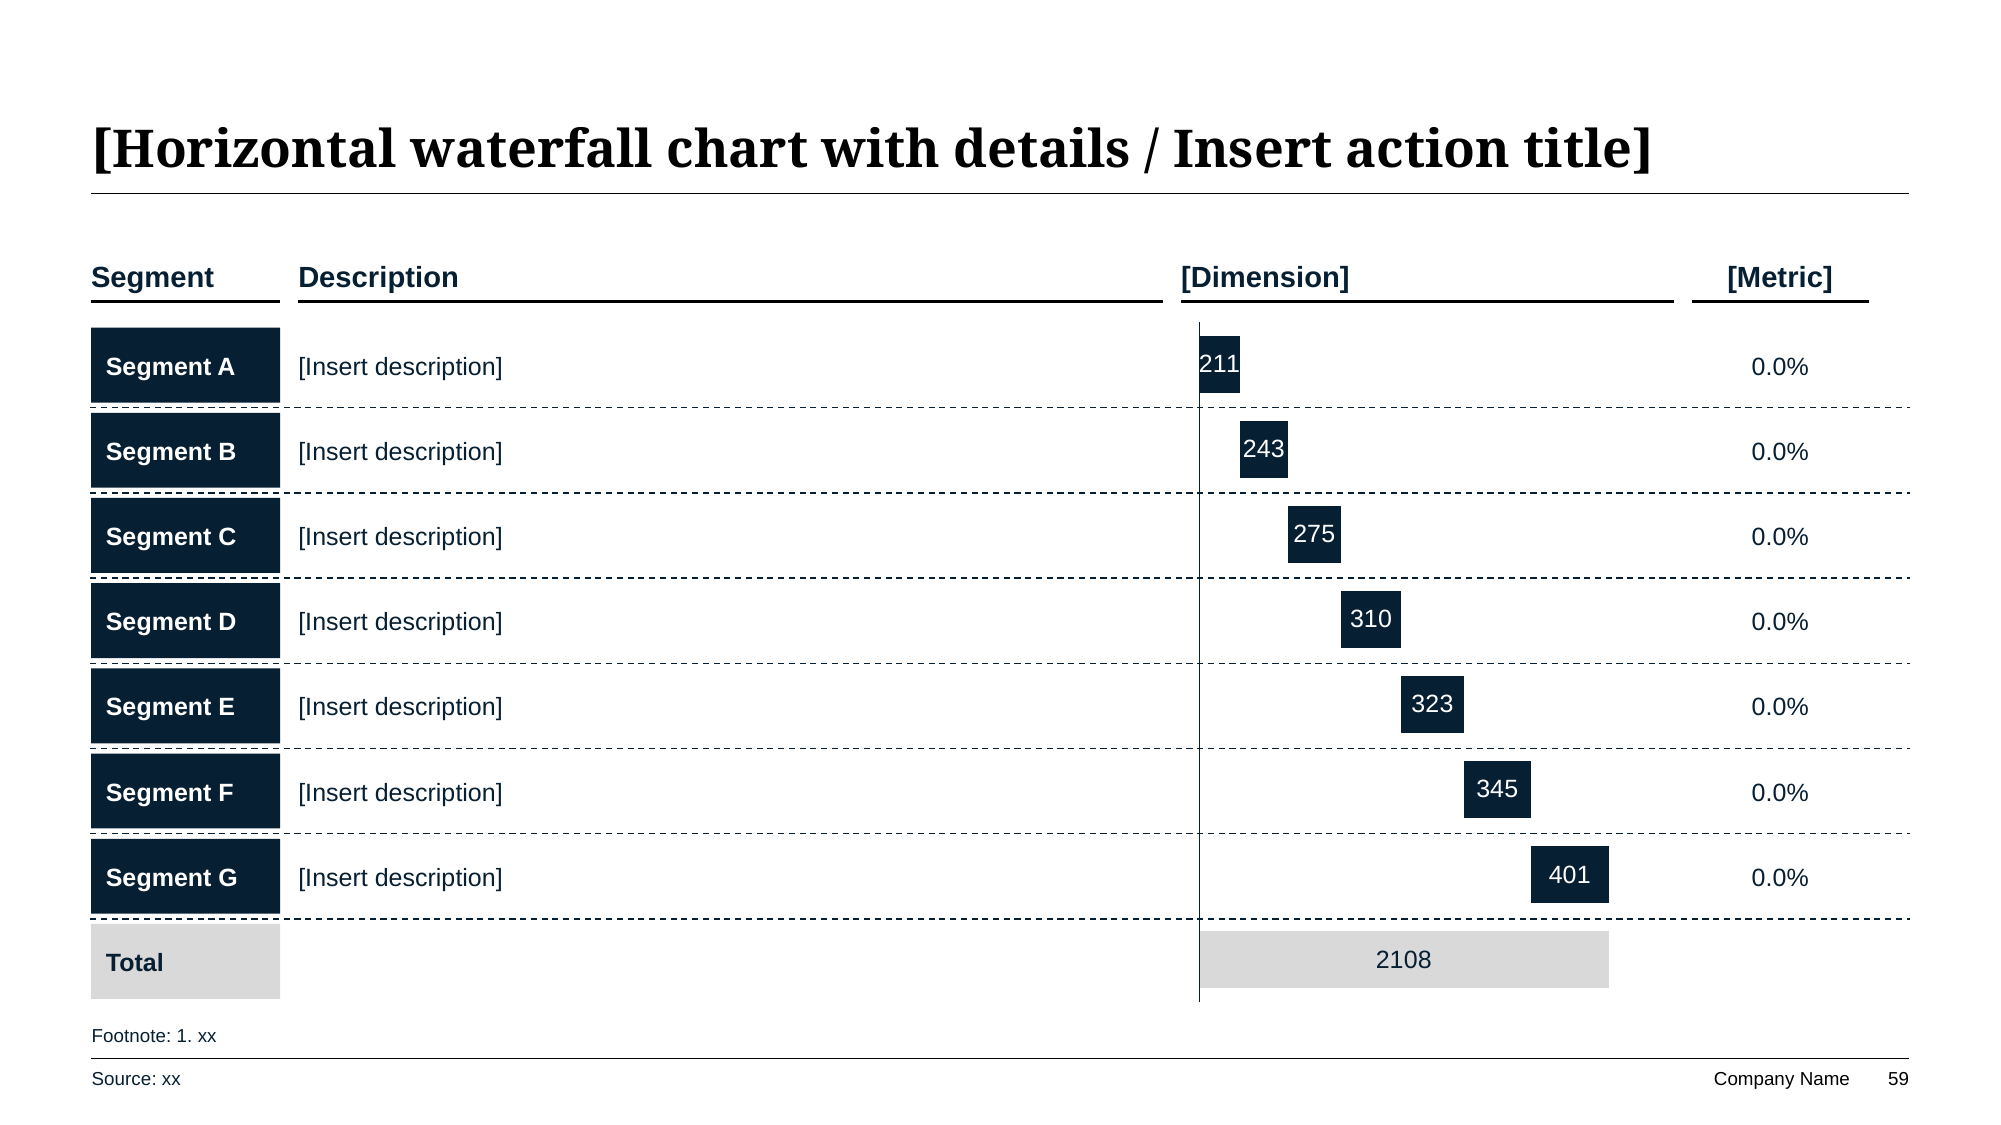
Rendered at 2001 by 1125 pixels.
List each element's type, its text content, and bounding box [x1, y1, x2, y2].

text_box [Insert description] [298, 605, 1163, 636]
text_box [Insert description] [298, 690, 1163, 721]
text_box [Insert description] [298, 435, 1163, 466]
text_box 0.0% [1691, 775, 1869, 807]
text_box Segment B [90, 412, 281, 489]
text_box Segment D [90, 582, 281, 659]
text_box 0.0% [1691, 605, 1869, 636]
text_box Description [298, 258, 1163, 294]
chart [1180, 297, 1674, 1026]
text_box 0.0% [1691, 861, 1869, 892]
text_box [Dimension] [1180, 258, 1674, 294]
text_box 0.0% [1691, 435, 1869, 466]
text_box Segment C [90, 497, 281, 574]
text_box [Metric] [1691, 258, 1869, 294]
text_box Source: xx [76, 1066, 1274, 1109]
text_box Segment E [90, 667, 281, 744]
text_box Segment G [90, 838, 281, 915]
text_box [Insert description] [298, 861, 1163, 892]
text_box 0.0% [1691, 350, 1869, 381]
text_box Segment F [90, 753, 281, 829]
text_box [Insert description] [298, 775, 1163, 807]
text_box Segment A [90, 327, 281, 403]
text_box [Insert description] [298, 350, 1163, 381]
text_box Total [90, 923, 281, 1000]
text_box [Insert description] [298, 520, 1163, 551]
text_box Footnote: 1. xx [76, 1005, 1618, 1066]
title [Horizontal waterfall chart with details / Insert action title] [91, 58, 1909, 179]
text_box 0.0% [1691, 690, 1869, 721]
text_box Segment [91, 258, 281, 294]
text_box 0.0% [1691, 520, 1869, 551]
